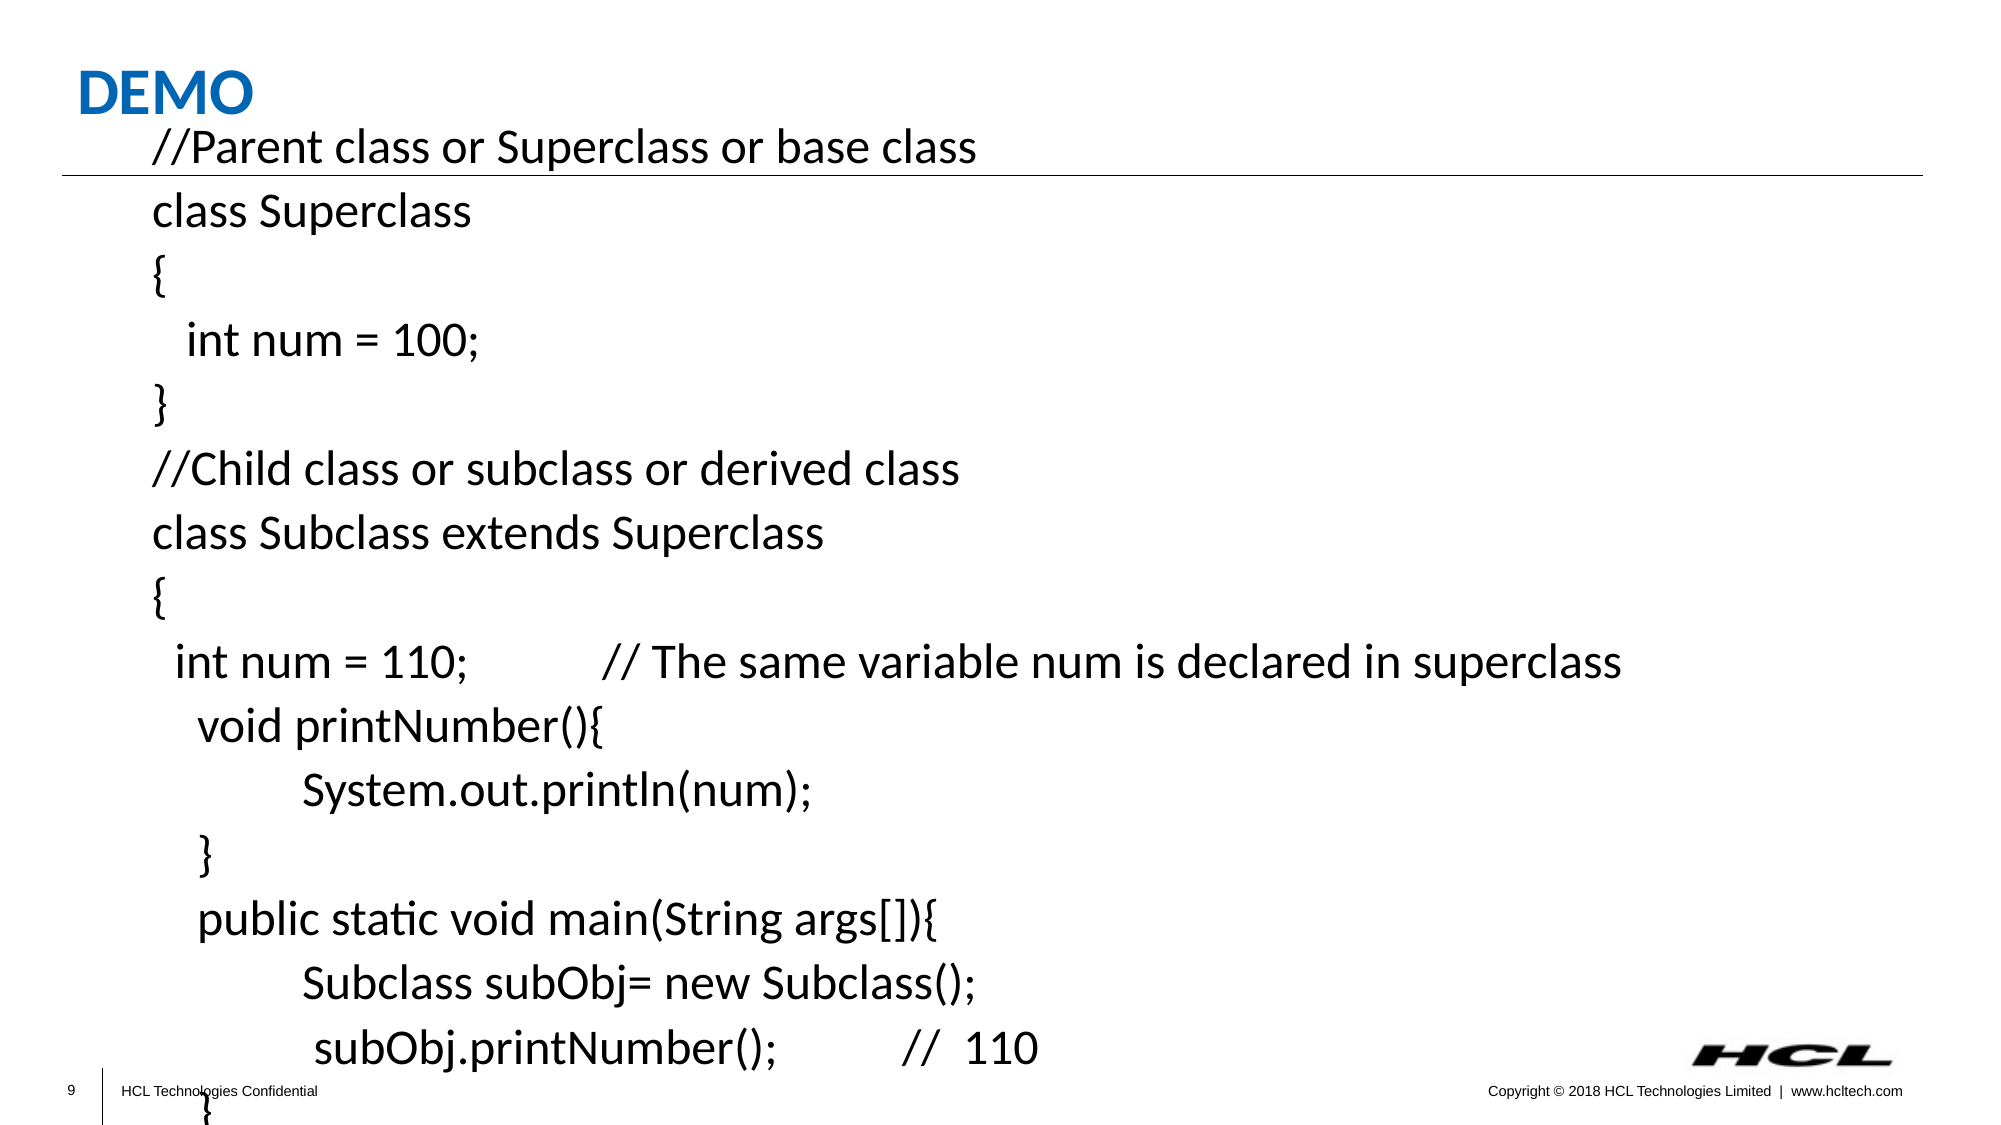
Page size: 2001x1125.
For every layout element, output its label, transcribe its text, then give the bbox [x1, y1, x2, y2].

title Demo [62, 42, 1900, 112]
list //Parent class or Superclass or base class class Superclass { int num = 100; } //Child class or subclass or derived class class Subclass extends Superclass { int num = 110; // The same variable num is declared in superclass void printNumber(){ System.out.println(num); } public static void main(String args[]){ Subclass subObj= new Subclass(); subObj.printNumber(); // 110 } } [62, 112, 1924, 921]
picture [1660, 1024, 1924, 1080]
